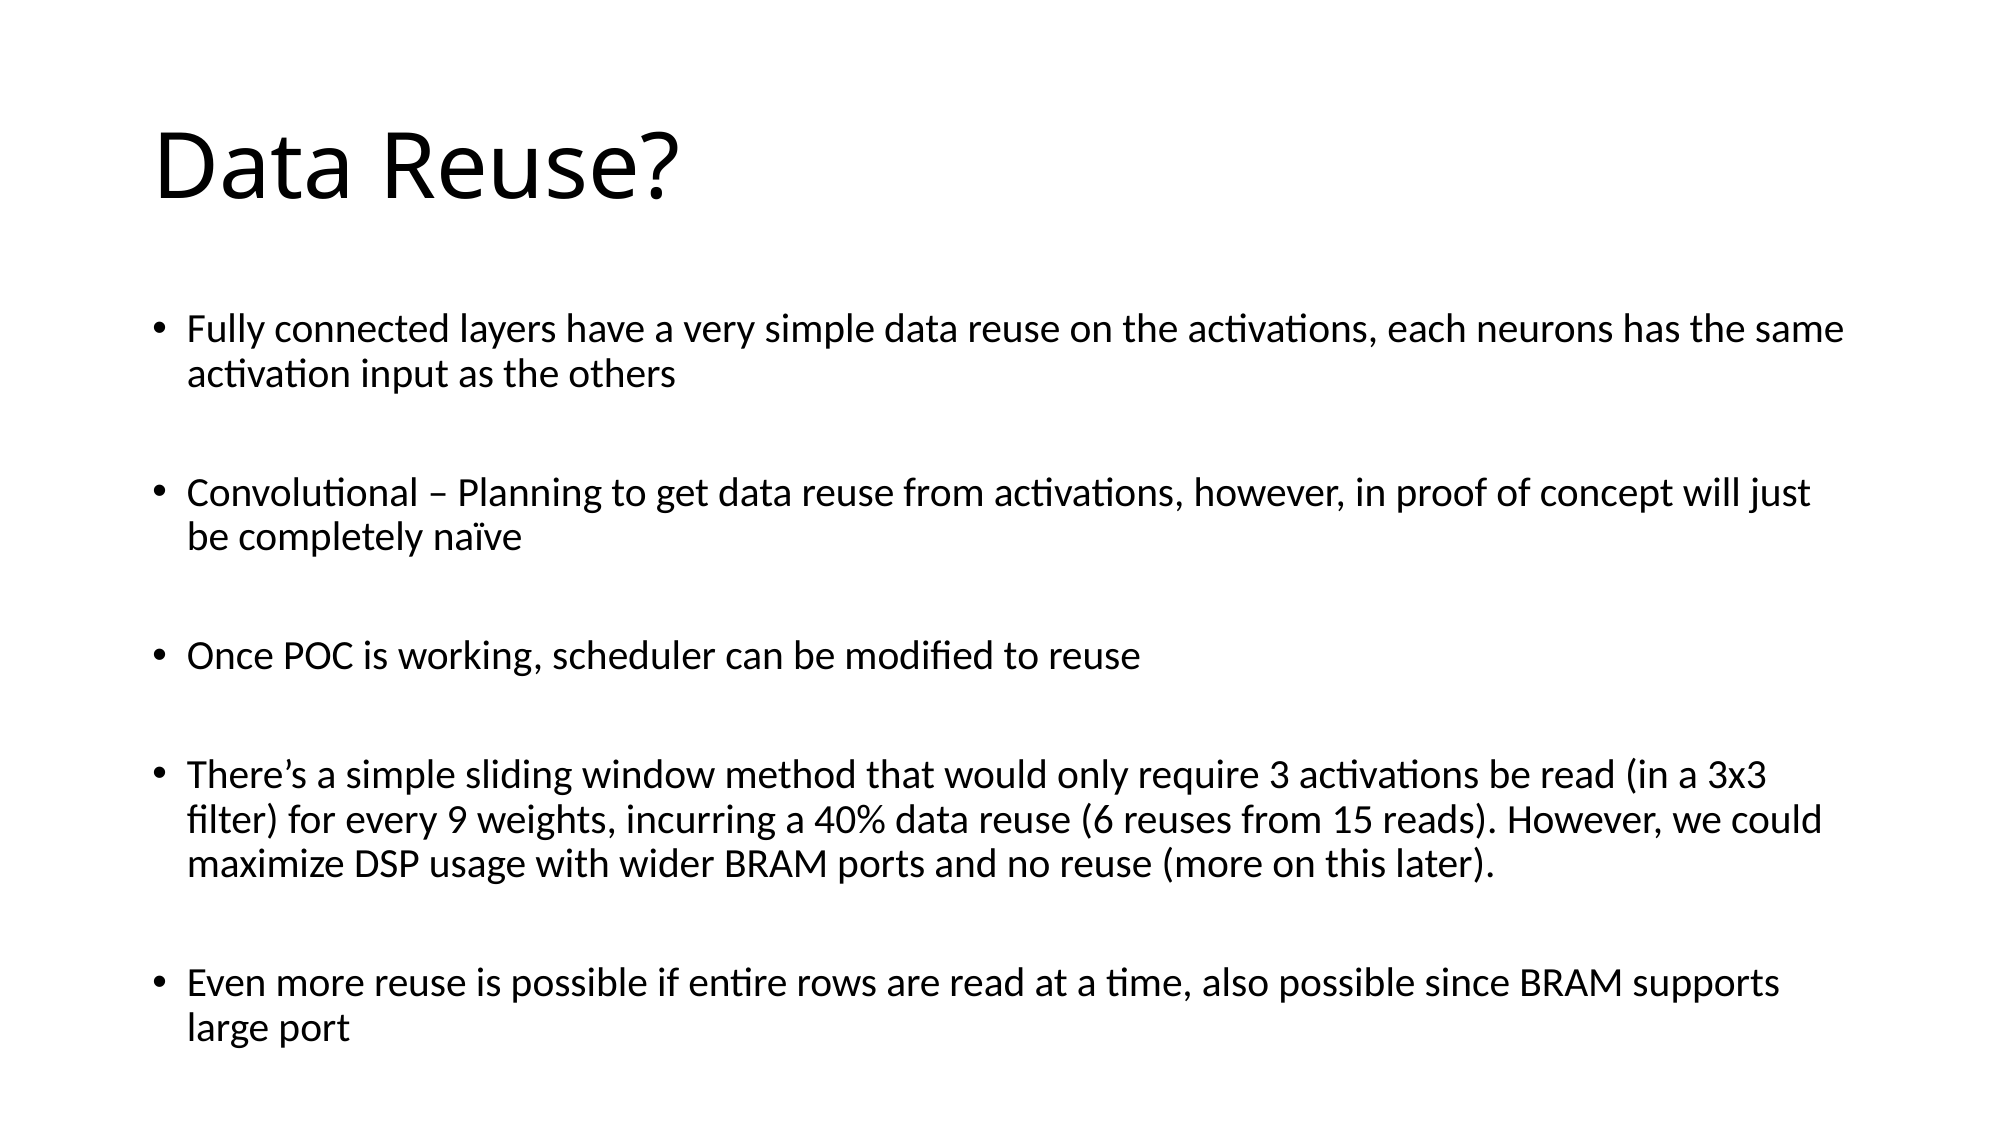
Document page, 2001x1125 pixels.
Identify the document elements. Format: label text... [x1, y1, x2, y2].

title Data Reuse? [137, 59, 1863, 278]
list Fully connected layers have a very simple data reuse on the activations, each neurons has the same activation input as the others Convolutional – Planning to get data reuse from activations, however, in proof of concept will just be completely naïve Once POC is working, scheduler can be modified to reuse There’s a simple sliding window method that would only require 3 activations be read (in a 3x3 filter) for every 9 weights, incurring a 40% data reuse (6 reuses from 15 reads). However, we could maximize DSP usage with wider BRAM ports and no reuse (more on this later). Even more reuse is possible if entire rows are read at a time, also possible since BRAM supports large port [137, 299, 1863, 1066]
